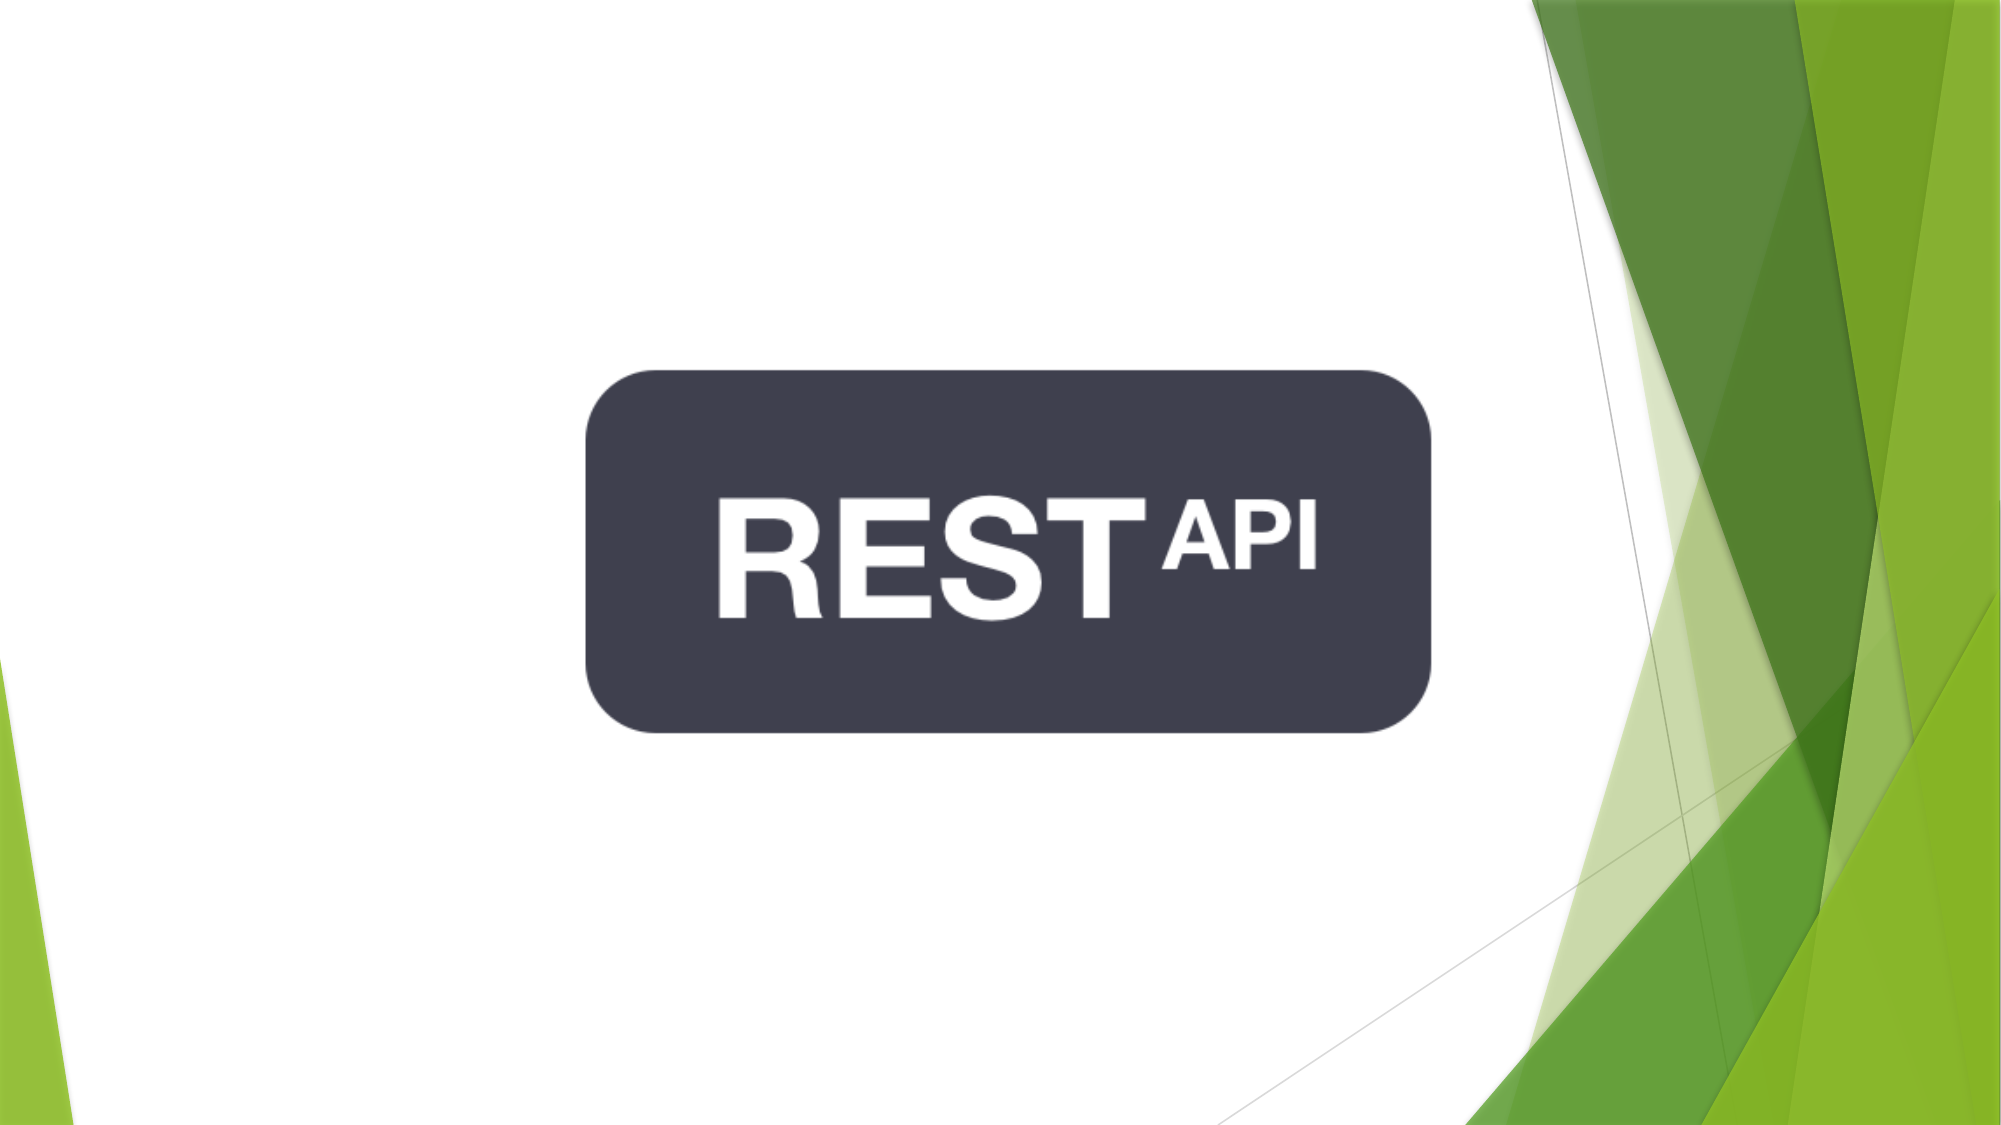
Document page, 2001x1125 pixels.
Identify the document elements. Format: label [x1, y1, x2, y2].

picture [551, 202, 1463, 916]
